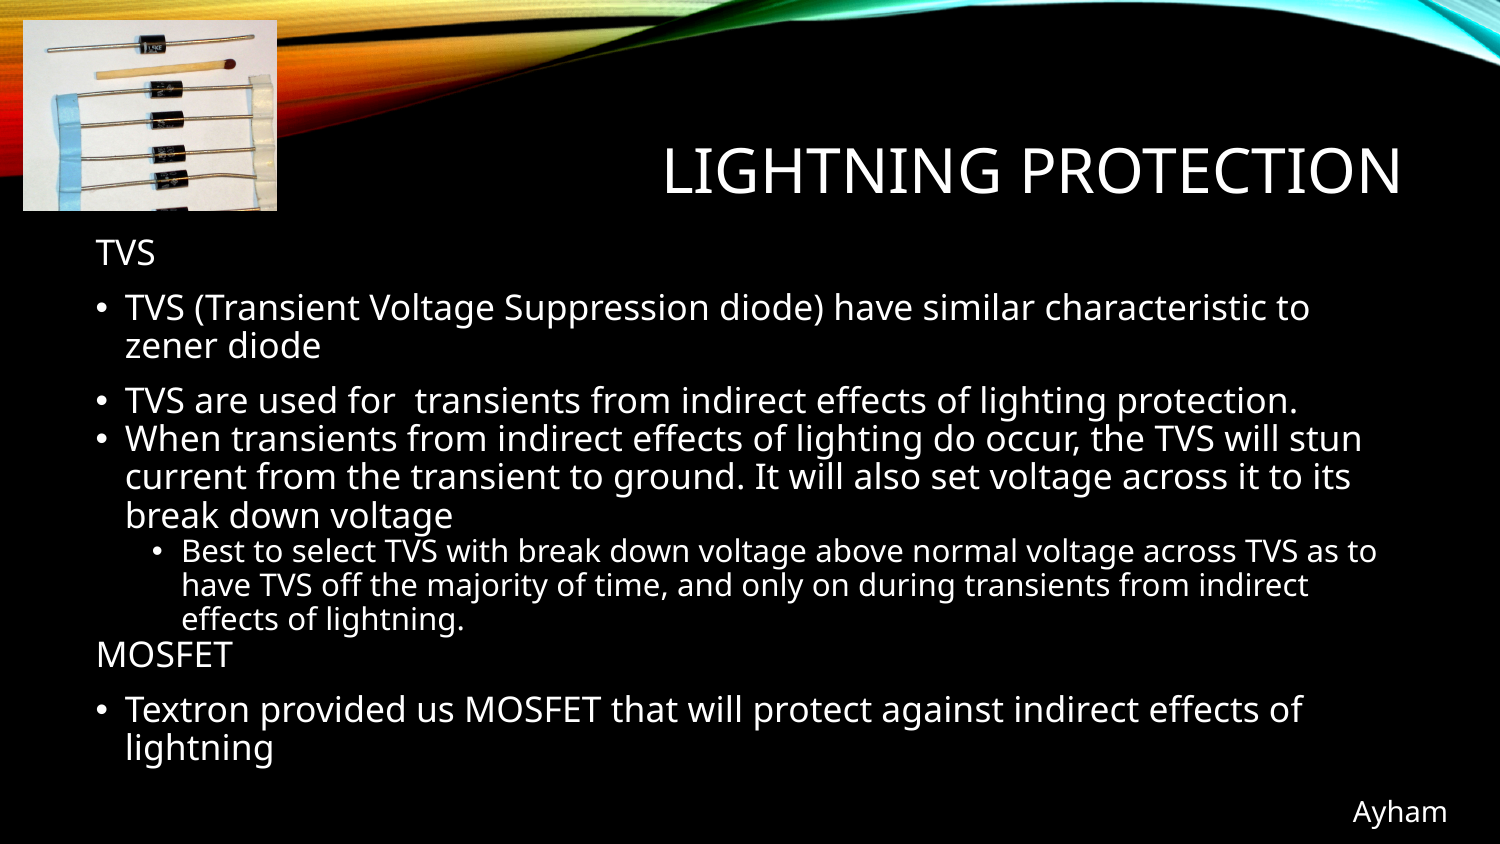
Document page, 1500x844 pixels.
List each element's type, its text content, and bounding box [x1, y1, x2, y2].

picture [0, 0, 1500, 212]
text_box Ayham [1337, 778, 1500, 843]
list TVS TVS (Transient Voltage Suppression diode) have similar characteristic to zener diode TVS are used for transients from indirect effects of lighting protection. When transients from indirect effects of lighting do occur, the TVS will stun current from the transient to ground. It will also set voltage across it to its break down voltage Best to select TVS with break down voltage above normal voltage across TVS as to have TVS off the majority of time, and only on during transients from indirect effects of lightning. MOSFET Textron provided us MOSFET that will protect against indirect effects of lightning [84, 229, 1416, 776]
title LIGHTNING PROTECTION [356, 94, 1416, 229]
